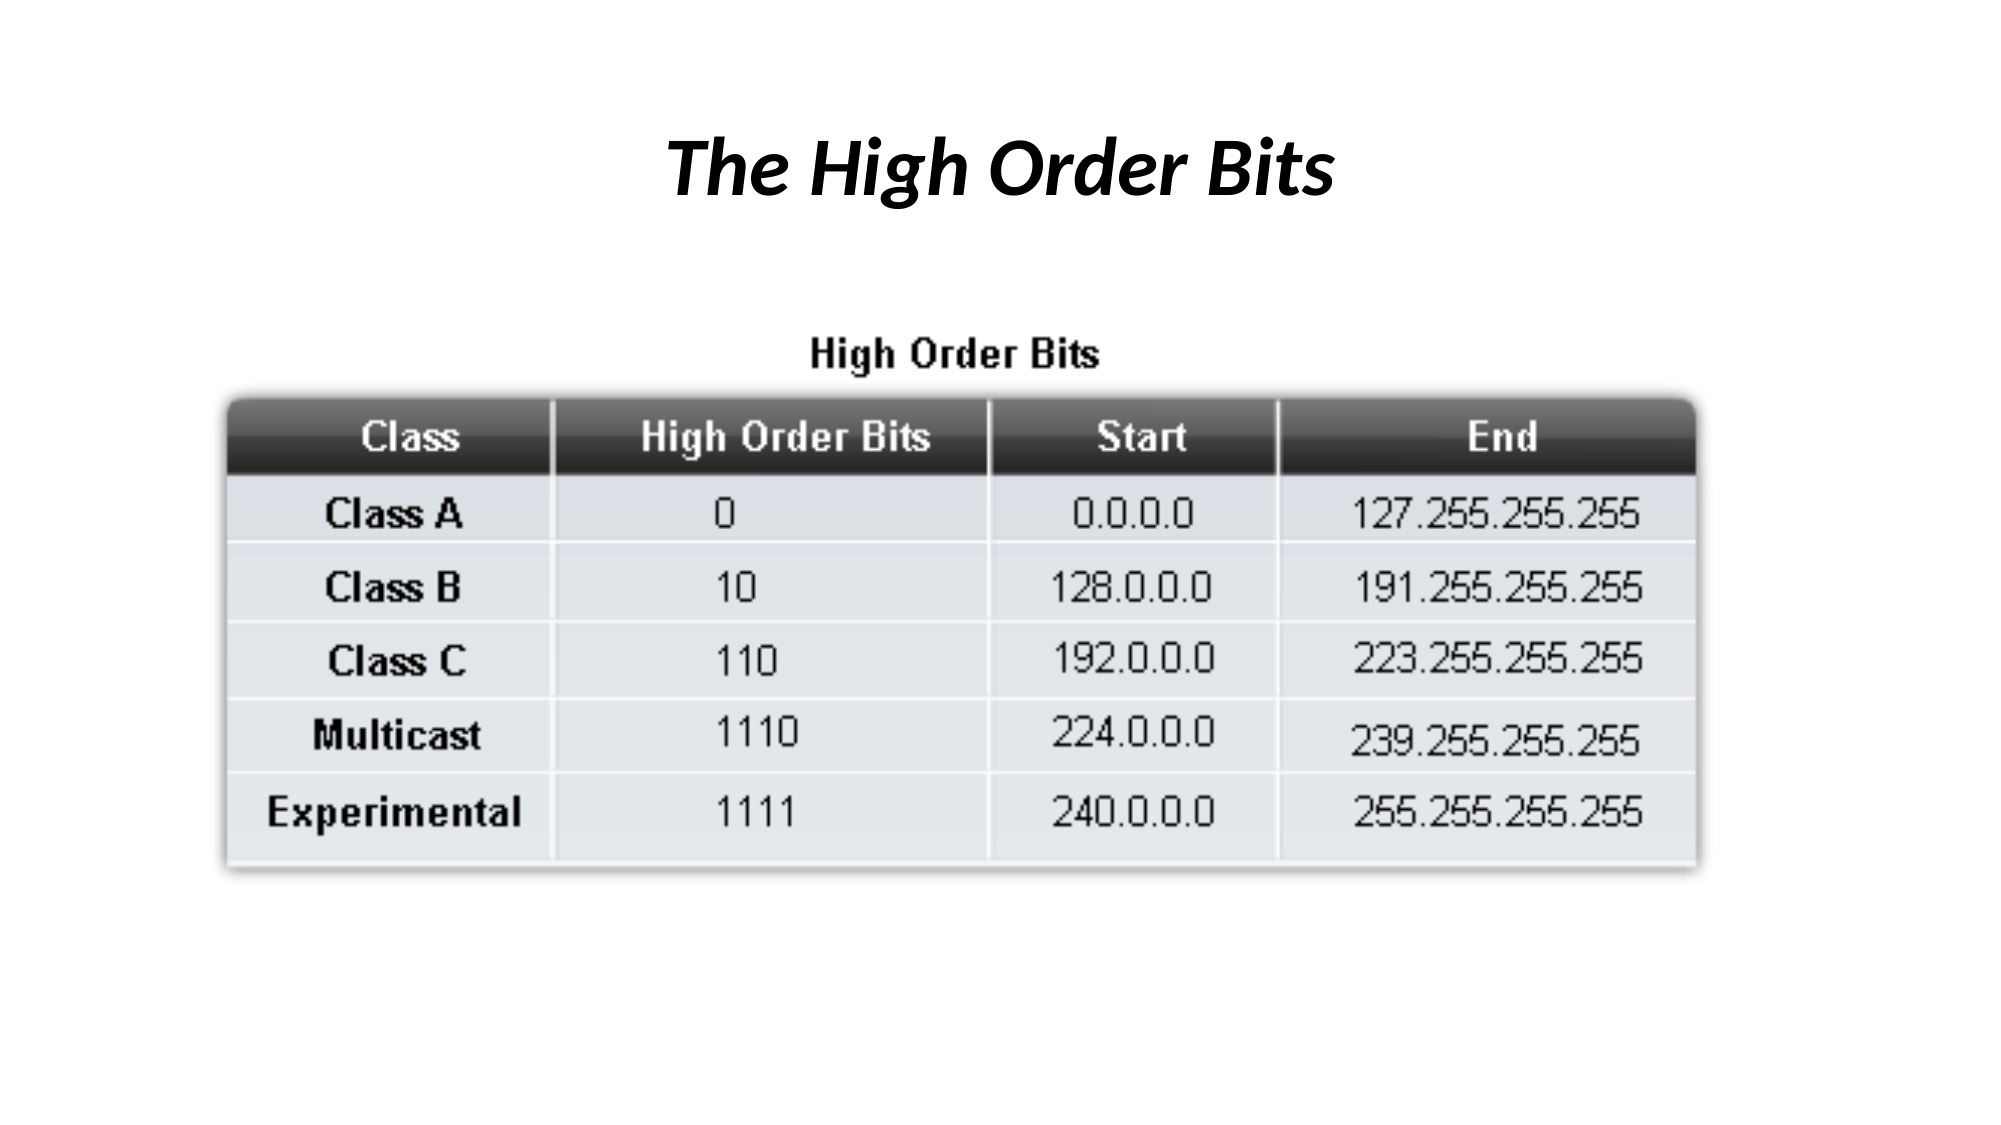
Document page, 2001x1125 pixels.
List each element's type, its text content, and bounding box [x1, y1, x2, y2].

title The High Order Bits [137, 59, 1863, 278]
picture [204, 326, 1715, 895]
